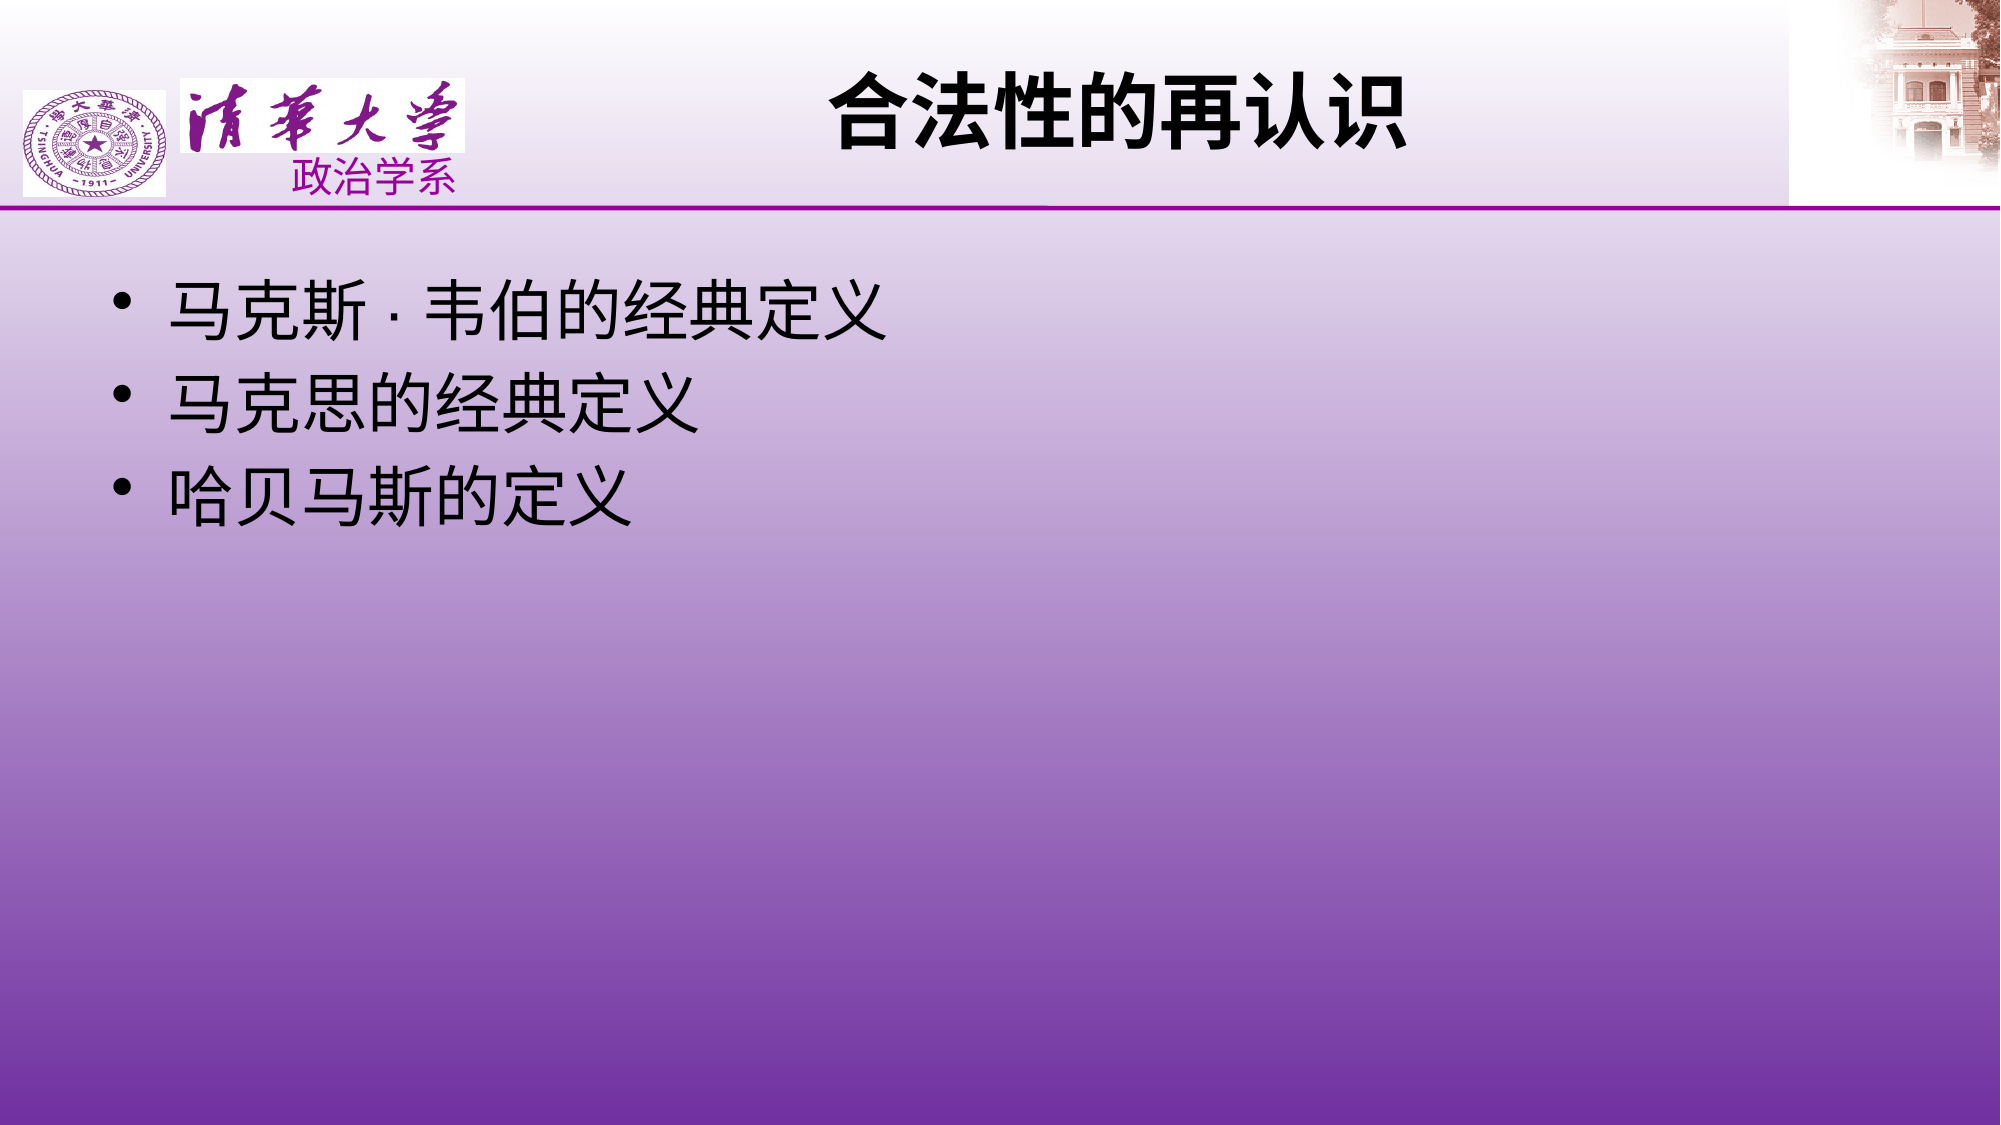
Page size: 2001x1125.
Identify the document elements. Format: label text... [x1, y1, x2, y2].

picture [23, 90, 166, 197]
title 合法性的再认识 [496, 45, 1741, 173]
picture [180, 78, 465, 153]
list 马克斯·韦伯的经典定义 马克思的经典定义 哈贝马斯的定义 [96, 260, 1931, 1014]
picture [1789, 0, 2000, 205]
